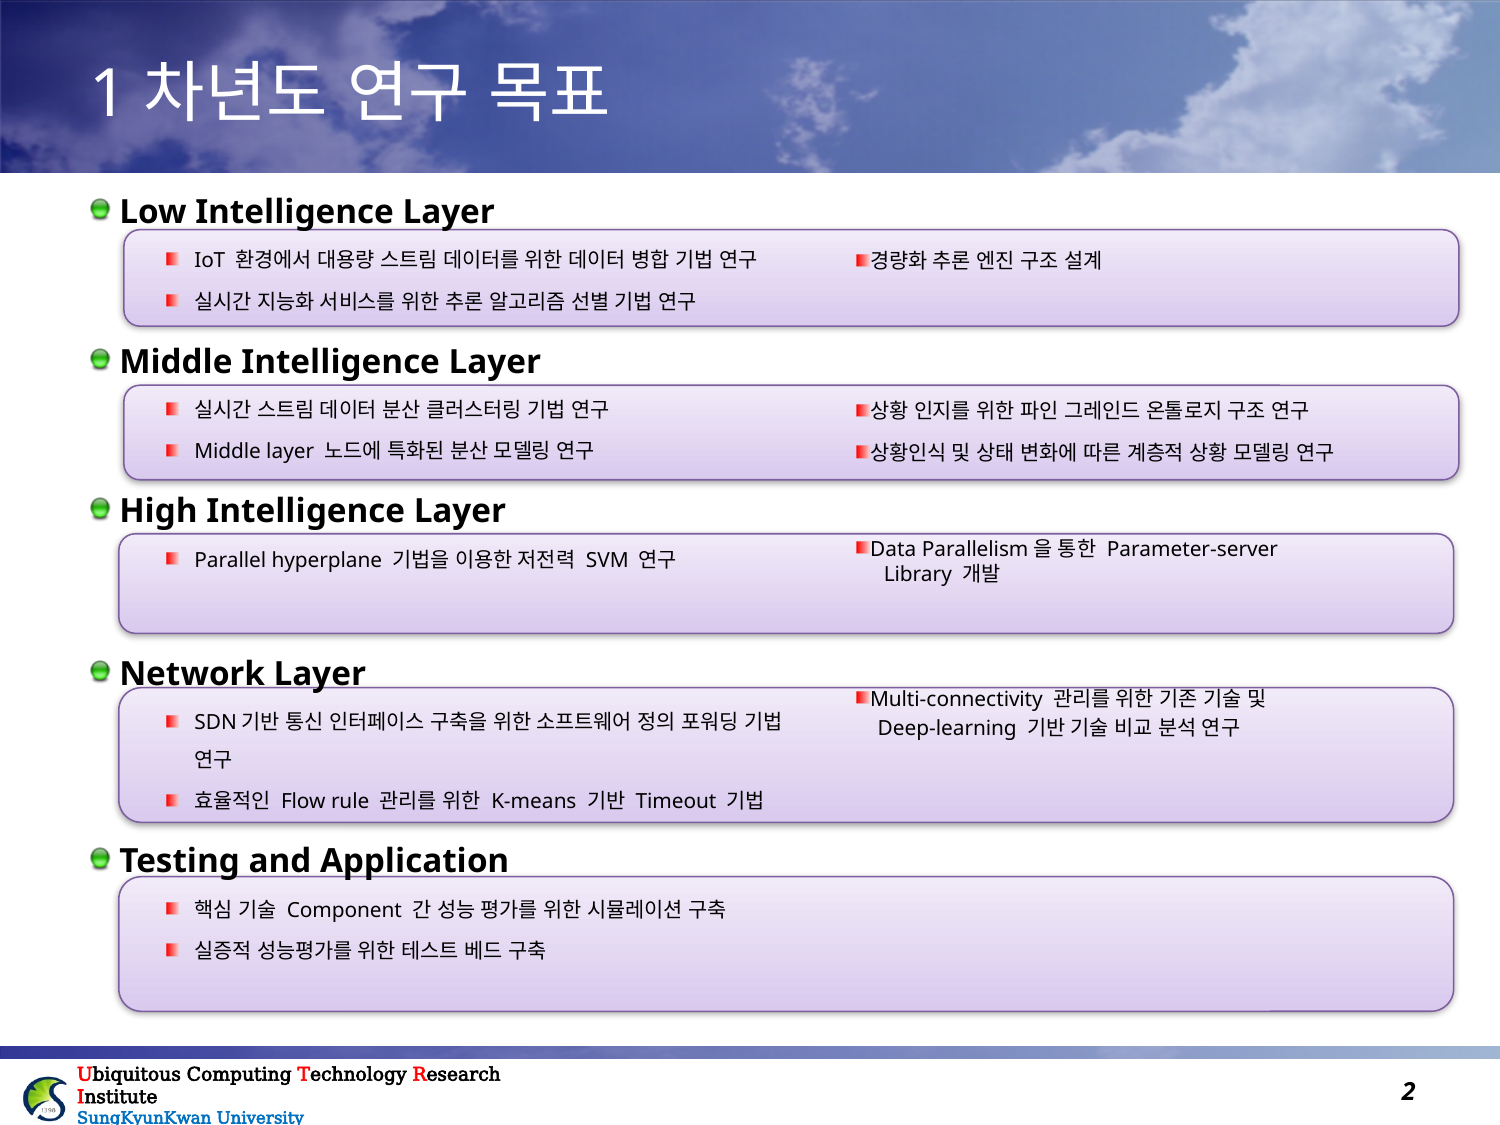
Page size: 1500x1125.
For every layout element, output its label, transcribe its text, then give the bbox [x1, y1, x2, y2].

list Low Intelligence Layer IoT 환경에서 대용량 스트림 데이터를 위한 데이터 병합 기법 연구 실시간 지능화 서비스를 위한 추론 알고리즘 선별 기법 연구 Middle Intelligence Layer 실시간 스트림 데이터 분산 클러스터링 기법 연구 Middle layer 노드에 특화된 분산 모델링 연구 High Intelligence Layer Parallel hyperplane 기법을 이용한 저전력 SVM 연구 Network Layer SDN기반 통신 인터페이스 구축을 위한 소프트웨어 정의 포워딩 기법 연구 효율적인 Flow rule 관리를 위한 K-means 기반 Timeout 기법 Testing and Application 핵심 기술 Component 간 성능 평가를 위한 시뮬레이션 구축 실증적 성능평가를 위한 테스트 베드 구축 [75, 162, 833, 1035]
picture [855, 403, 871, 418]
picture [17, 1073, 77, 1125]
text_box [833, 532, 840, 635]
picture [90, 847, 111, 872]
picture [855, 540, 871, 555]
picture [165, 443, 180, 458]
picture [165, 942, 180, 958]
picture [855, 253, 871, 268]
picture [855, 444, 871, 460]
picture [165, 251, 180, 267]
picture [90, 497, 111, 522]
text_box [833, 228, 840, 327]
picture [165, 901, 180, 916]
picture [0, 1046, 1500, 1059]
picture [165, 793, 180, 808]
picture [165, 551, 180, 566]
slide_number 1 [1080, 1066, 1431, 1118]
picture [0, 0, 1500, 173]
text_box [833, 875, 840, 1013]
picture [165, 293, 180, 308]
text_box 1차년도 연구 목표 [75, 19, 1424, 161]
picture [90, 198, 111, 222]
text_box [833, 686, 840, 824]
picture [165, 401, 180, 417]
picture [90, 348, 111, 372]
picture [90, 660, 111, 684]
text_box 경량화 추론 엔진 구조 설계 상황 인지를 위한 파인 그레인드 온톨로지 구조 연구 상황인식 및 상태 변화에 따른 계층적 상황 모델링 연구 Data Parallelism을 통한 Parameter-server Library 개발 Multi-connectivity 관리를 위한 기존 기술 및 Deep-learning 기반 기술 비교 분석 연구 [840, 228, 1500, 1035]
picture [165, 714, 180, 729]
picture [855, 690, 871, 705]
text_box [833, 384, 840, 481]
